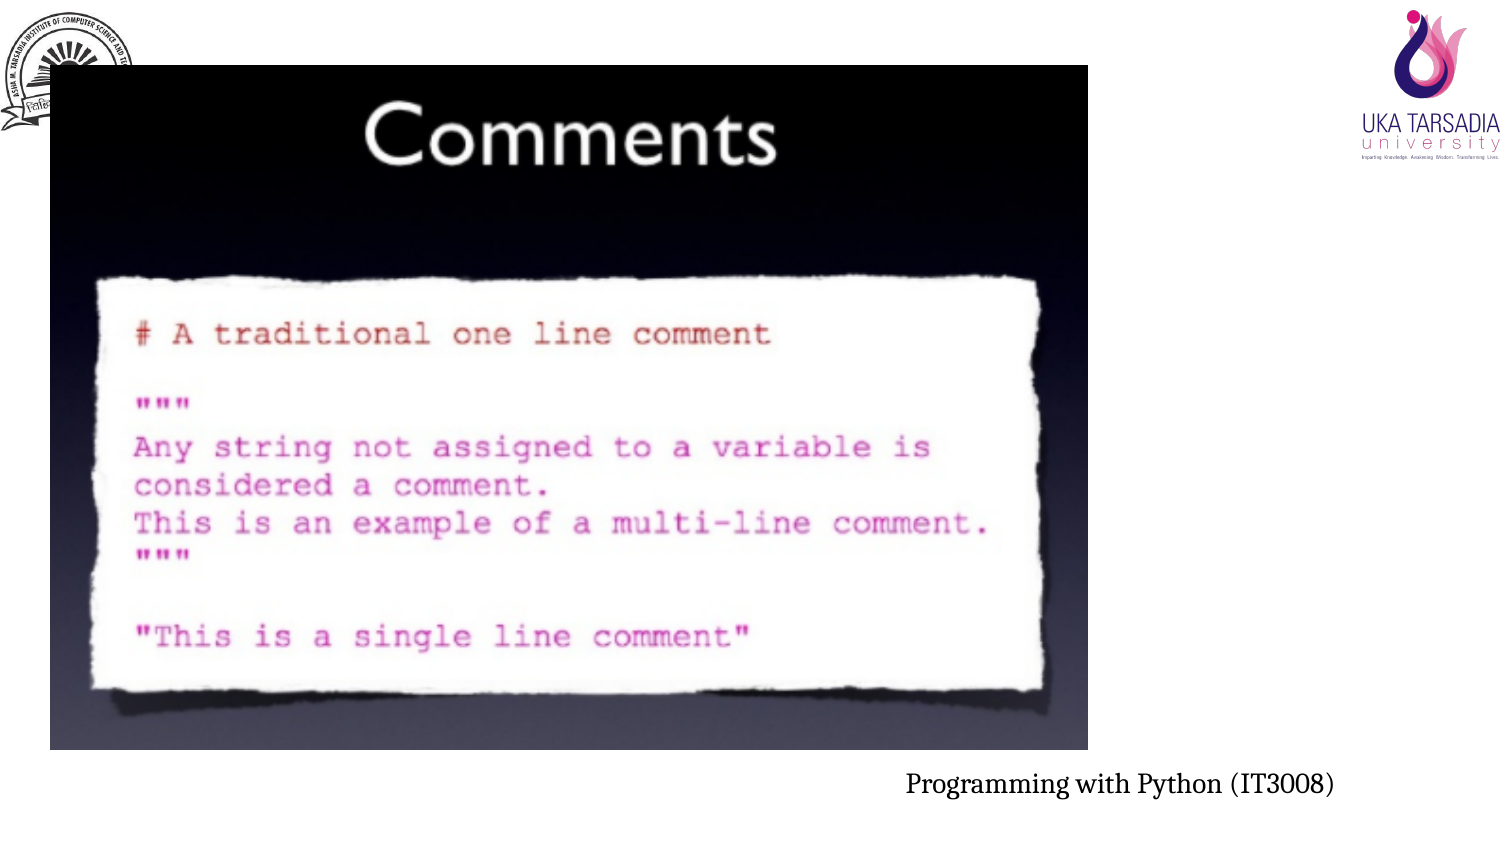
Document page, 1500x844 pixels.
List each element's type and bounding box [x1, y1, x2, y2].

picture [1362, 10, 1500, 160]
picture [0, 12, 1088, 750]
